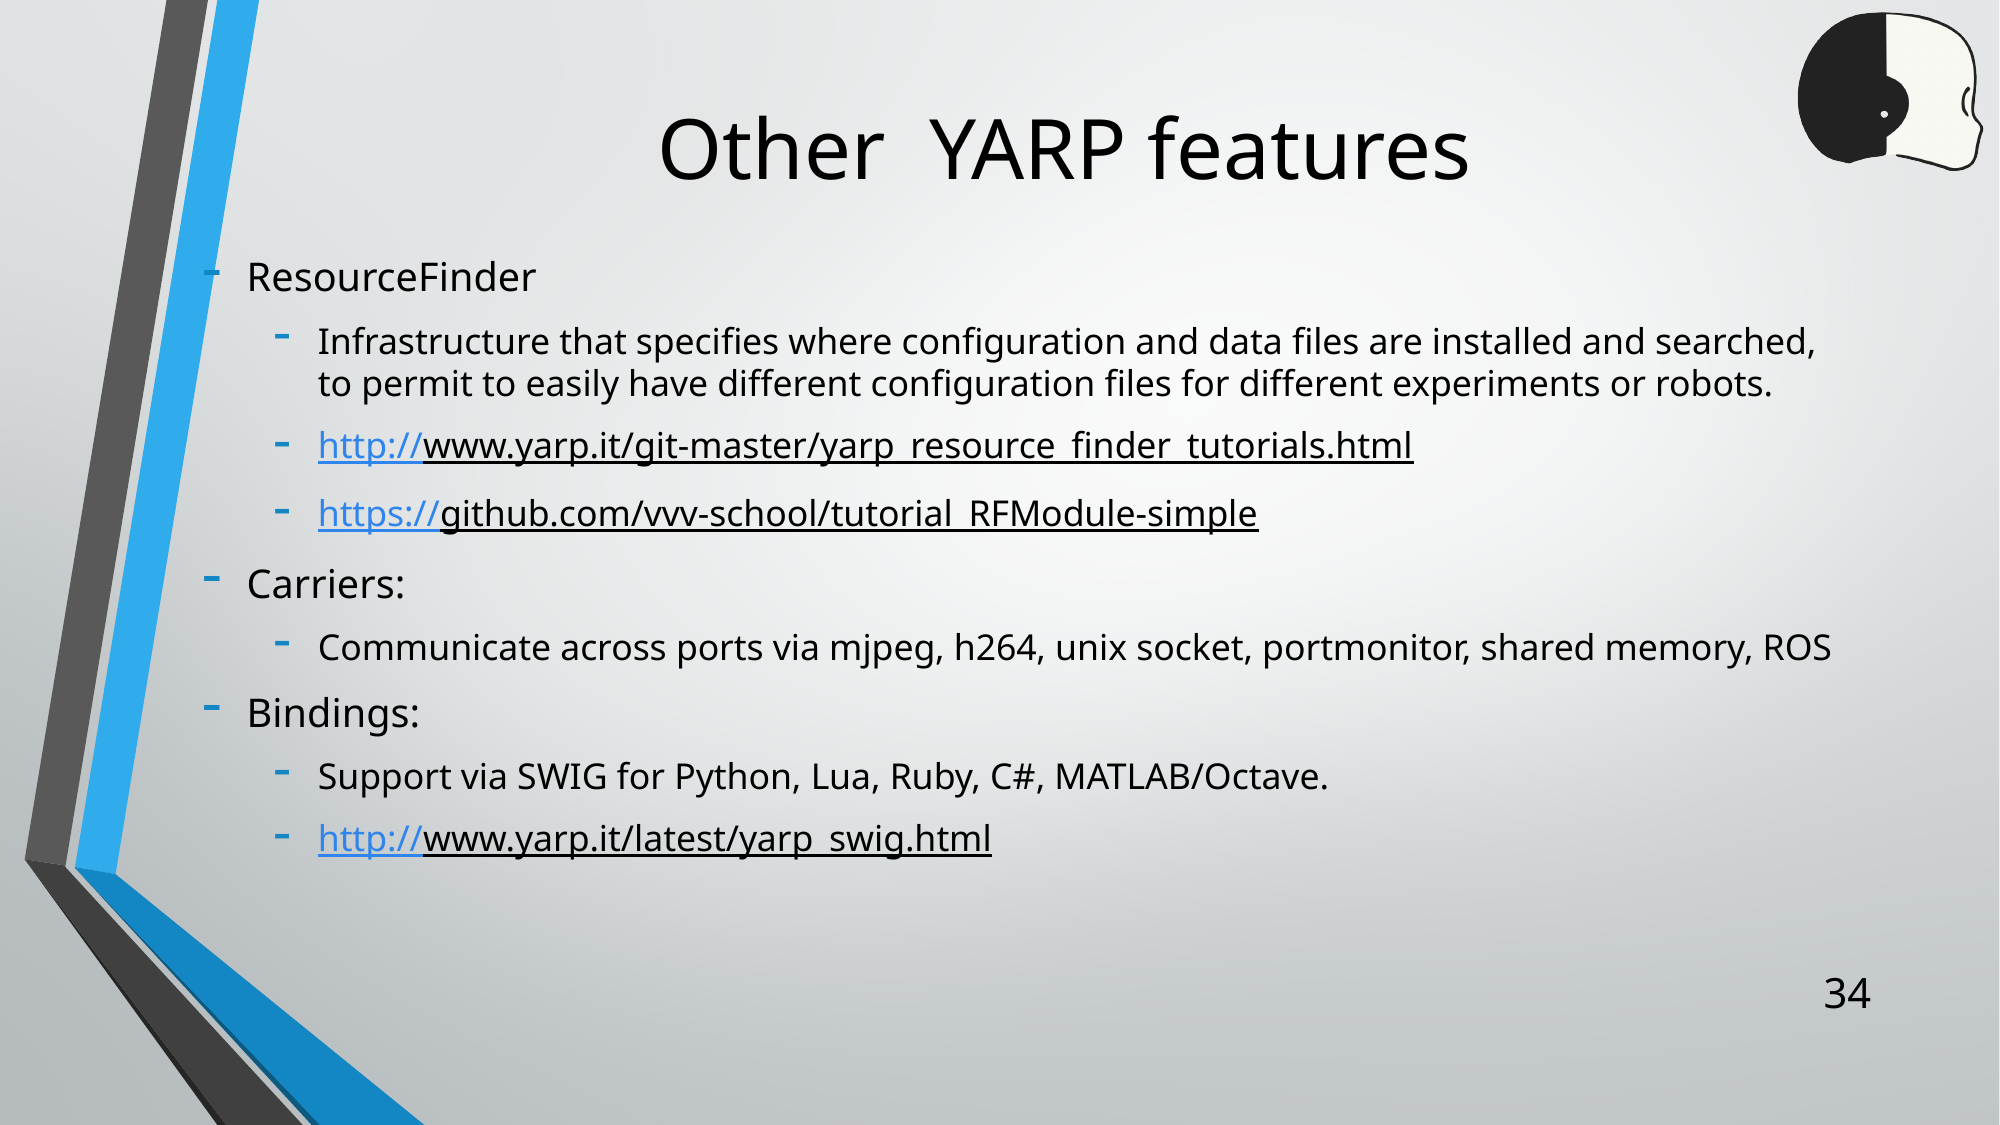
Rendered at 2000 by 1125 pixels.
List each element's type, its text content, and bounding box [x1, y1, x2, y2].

list ResourceFinder Infrastructure that specifies where configuration and data files are installed and searched, to permit to easily have different configuration files for different experiments or robots. http://www.yarp.it/git-master/yarp_resource_finder_tutorials.html https://github.com/vvv-school/tutorial_RFModule-simple Carriers: Communicate across ports via mjpeg, h264, unix socket, portmonitor, shared memory, ROS Bindings: Support via SWIG for Python, Lua, Ruby, C#, MATLAB/Octave. http://www.yarp.it/latest/yarp_swig.html [187, 244, 1863, 933]
picture [1796, 0, 1986, 189]
slide_number 34 [1796, 965, 1887, 1025]
title Other YARP features [243, 2, 1887, 290]
